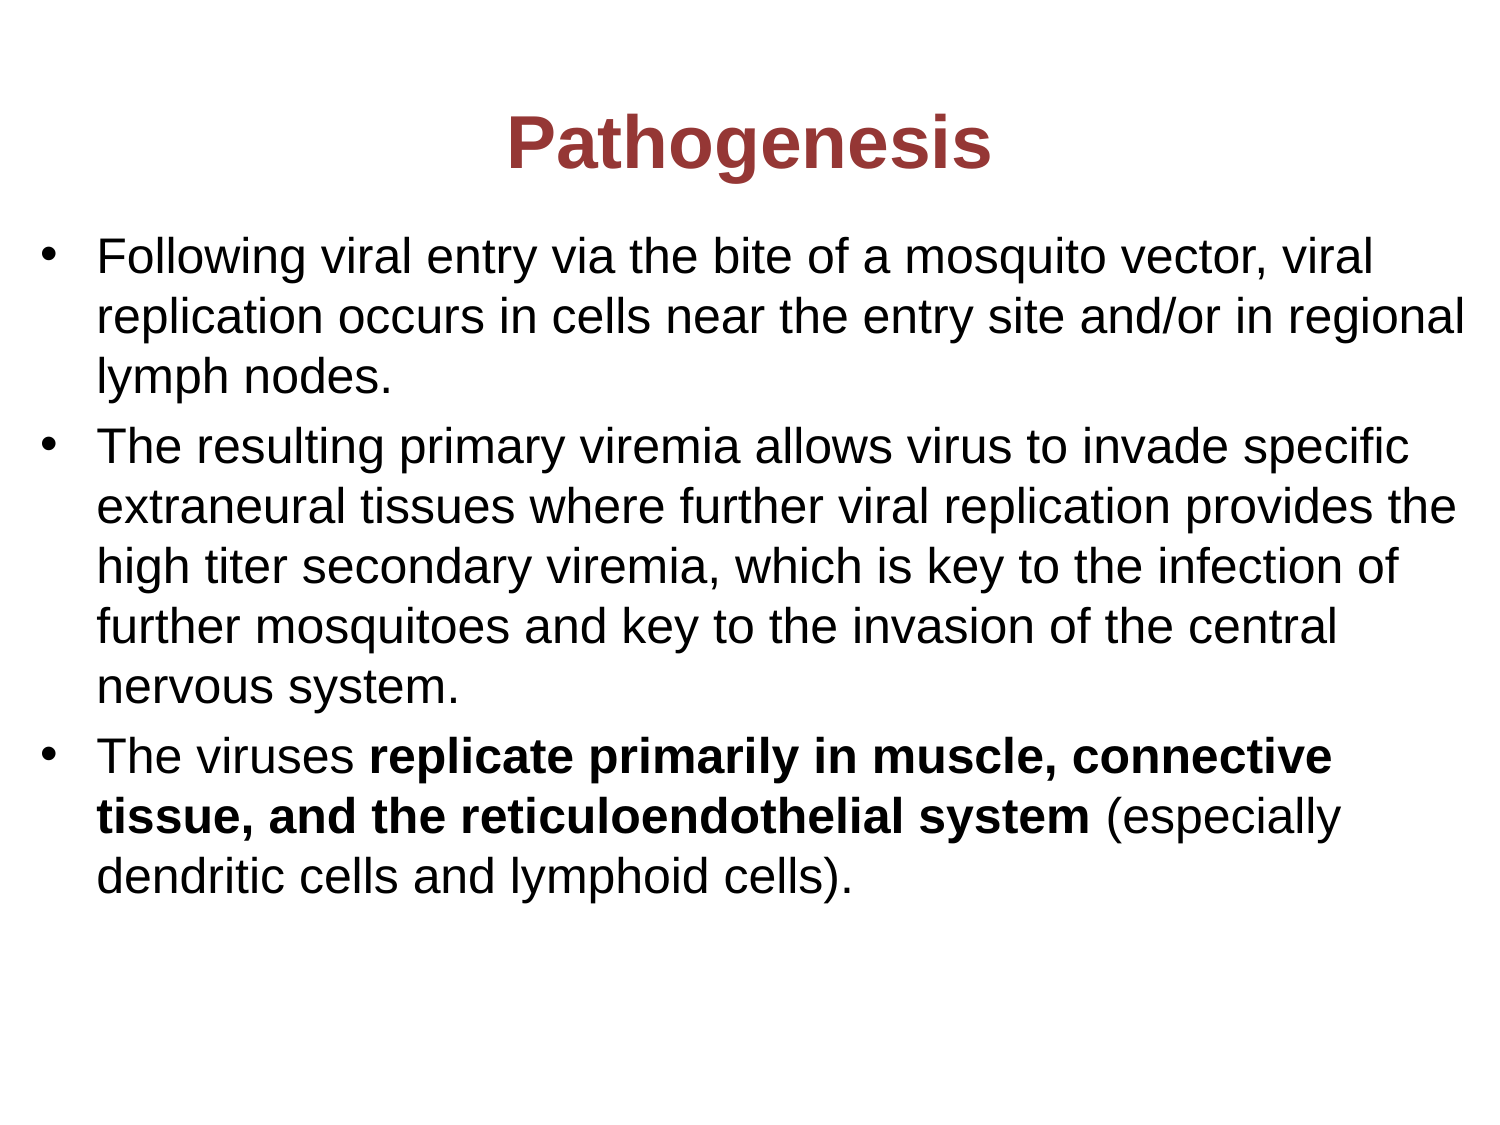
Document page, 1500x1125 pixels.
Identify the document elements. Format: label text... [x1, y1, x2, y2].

title Pathogenesis [75, 45, 1425, 215]
list Following viral entry via the bite of a mosquito vector, viral replication occurs in cells near the entry site and/or in regional lymph nodes. The resulting primary viremia allows virus to invade specific extraneural tissues where further viral replication provides the high titer secondary viremia, which is key to the infection of further mosquitoes and key to the invasion of the central nervous system. The viruses replicate primarily in muscle, connective tissue, and the reticuloendothelial system (especially dendritic cells and lymphoid cells). [25, 215, 1483, 1079]
